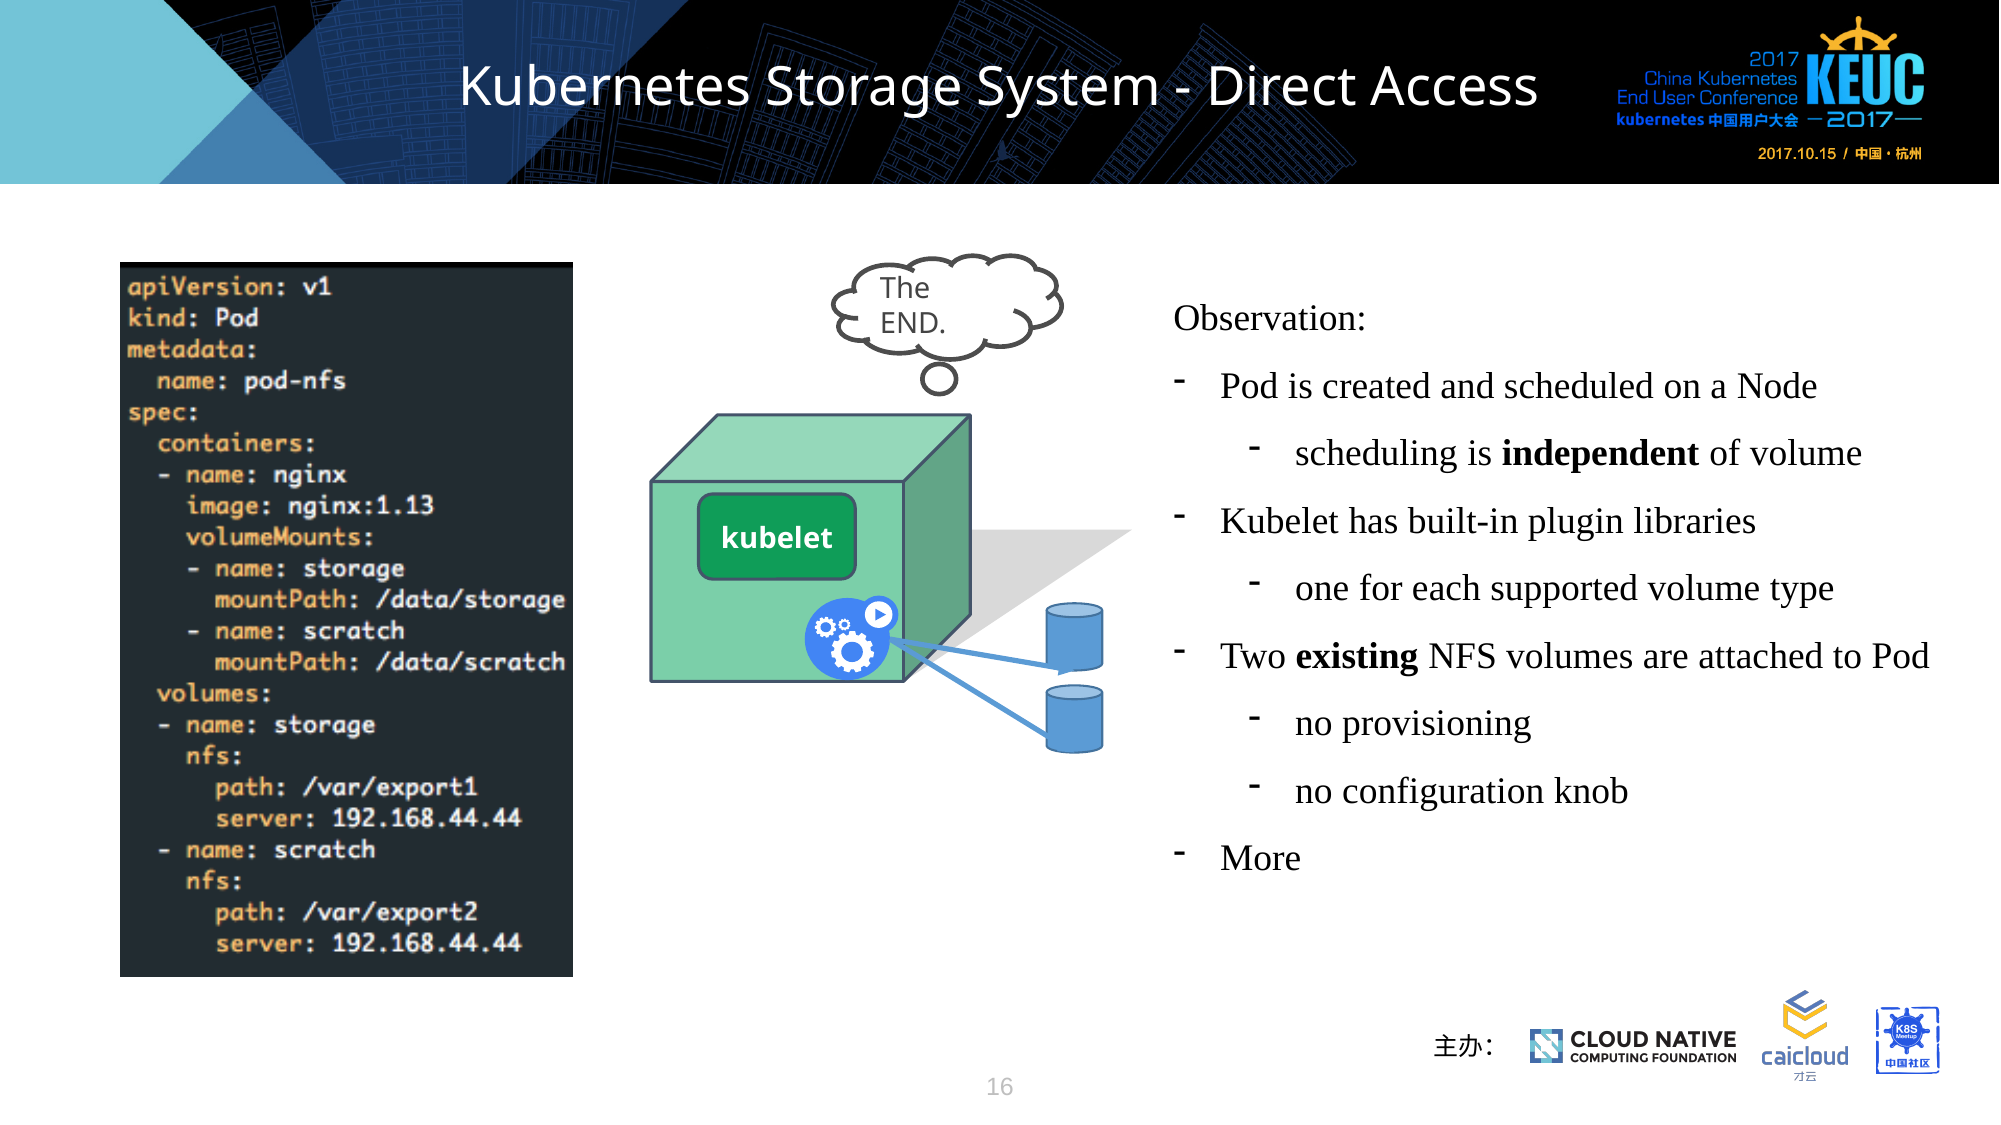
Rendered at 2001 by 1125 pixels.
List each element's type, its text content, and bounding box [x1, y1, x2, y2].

text_box [650, 414, 909, 682]
text_box [1049, 687, 1100, 698]
text_box [1045, 602, 1104, 672]
slide_number 16 [0, 1070, 2000, 1101]
picture [1876, 1006, 1940, 1070]
picture [1530, 1029, 1736, 1063]
picture [1762, 990, 1848, 1070]
text_box [1049, 605, 1100, 616]
text_box [950, 529, 1132, 636]
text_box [804, 595, 899, 681]
picture [0, 0, 1999, 51]
picture [0, 145, 1999, 184]
text_box kubelet [698, 493, 856, 580]
title Kubernetes Storage System - Direct Access [0, 51, 2000, 145]
text_box Lucky case! [651, 415, 908, 481]
text_box [1045, 684, 1104, 754]
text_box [833, 255, 1062, 477]
text_box Observation: Pod is created and scheduled on a Node scheduling is independent of volume Kubelet has built-in plugin libraries one for each supported volume type Two existing NFS volumes are attached to Pod no provisioning no configuration knob More [1158, 263, 1957, 886]
picture [120, 262, 573, 977]
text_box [889, 639, 1047, 719]
